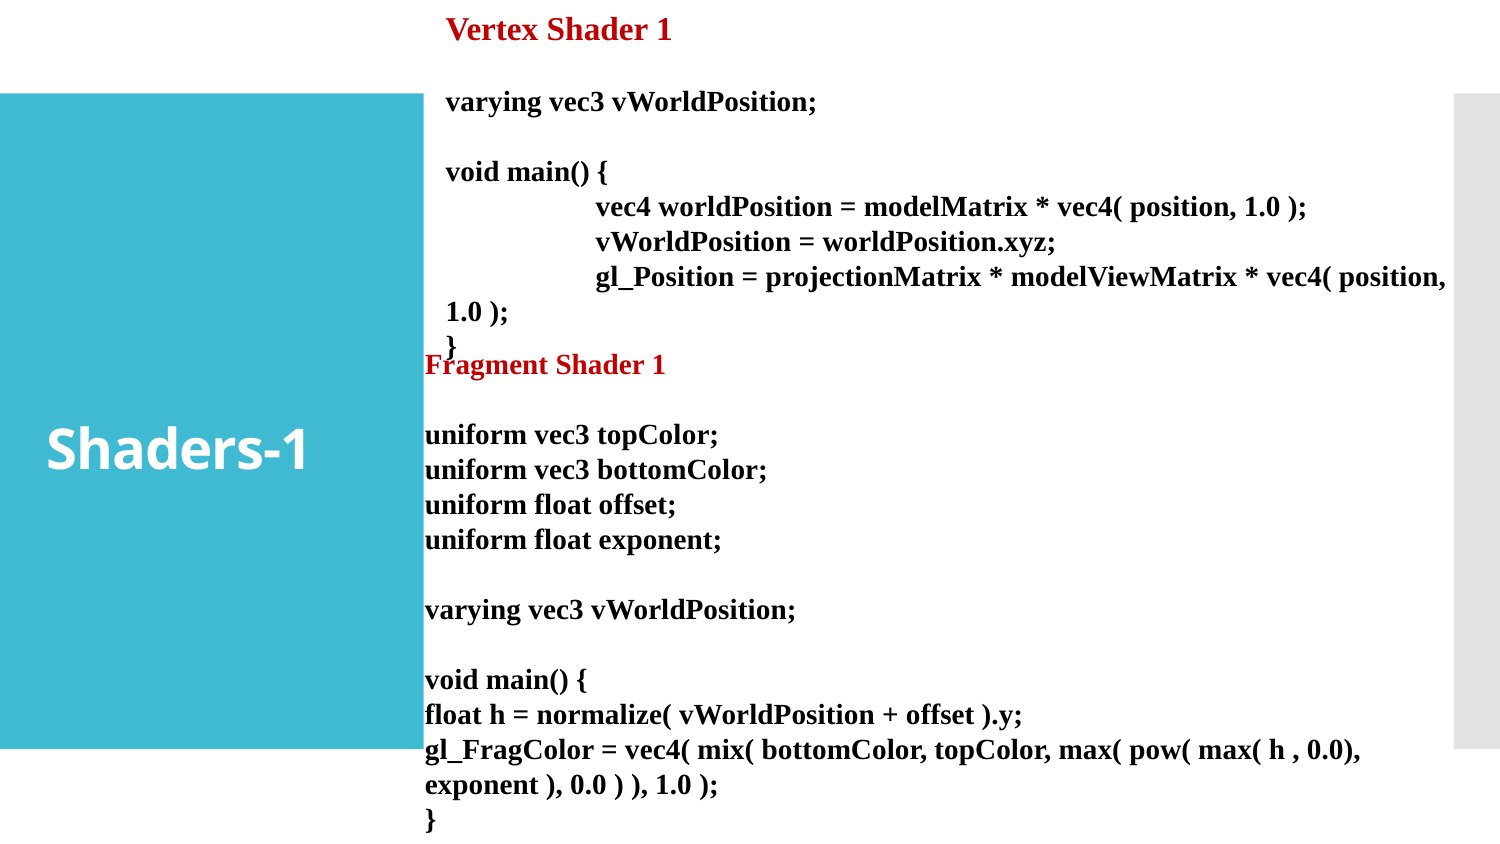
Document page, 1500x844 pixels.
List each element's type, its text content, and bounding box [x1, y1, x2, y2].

text_box Fragment Shader 1 uniform vec3 topColor; uniform vec3 bottomColor; uniform float offset; uniform float exponent; varying vec3 vWorldPosition; void main() { float h = normalize( vWorldPosition + offset ).y; gl_FragColor = vec4( mix( bottomColor, topColor, max( pow( max( h , 0.0), exponent ), 0.0 ) ), 1.0 ); } [410, 338, 1500, 844]
title Shaders-1 [31, 138, 363, 705]
text_box Vertex Shader 1 varying vec3 vWorldPosition; void main() { vec4 worldPosition = modelMatrix * vec4( position, 1.0 ); vWorldPosition = worldPosition.xyz; gl_Position = projectionMatrix * modelViewMatrix * vec4( position, 1.0 ); } [430, 0, 1500, 338]
